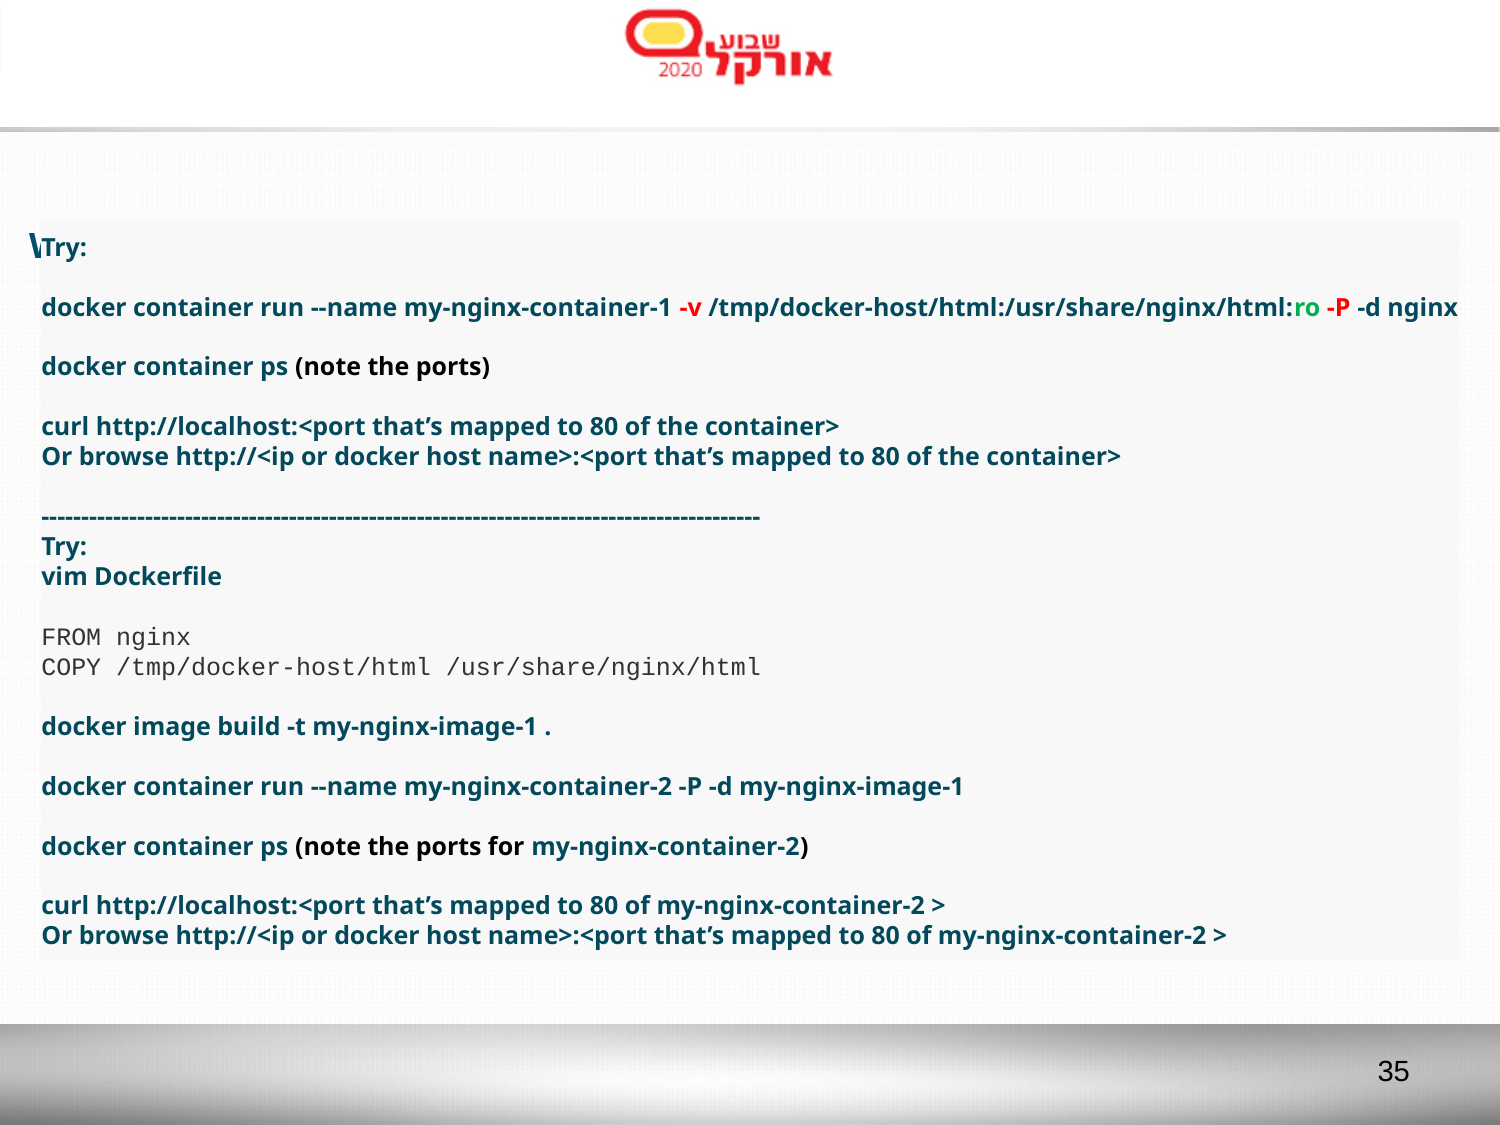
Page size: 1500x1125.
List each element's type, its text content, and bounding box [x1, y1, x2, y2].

text_box Try: docker container run --name my-nginx-container-1 -v /tmp/docker-host/html:/usr/share/nginx/html:ro -P -d nginx docker container ps (note the ports) curl http://localhost:<port that’s mapped to 80 of the container> Or browse http://<ip or docker host name>:<port that’s mapped to 80 of the container> ------------------------------------------------------------------------------------------ Try: vim Dockerfile FROM nginx COPY /tmp/docker-host/html /usr/share/nginx/html docker image build -t my-nginx-image-1 . docker container run --name my-nginx-container-2 -P -d my-nginx-image-1 docker container ps (note the ports for my-nginx-container-2) curl http://localhost:<port that’s mapped to 80 of my-nginx-container-2 > Or browse http://<ip or docker host name>:<port that’s mapped to 80 of my-nginx-container-2 > [41, 220, 1459, 961]
title Web server random ports [13, 78, 1195, 324]
slide_number 35 [1359, 1039, 1426, 1104]
picture [0, 0, 1500, 1125]
